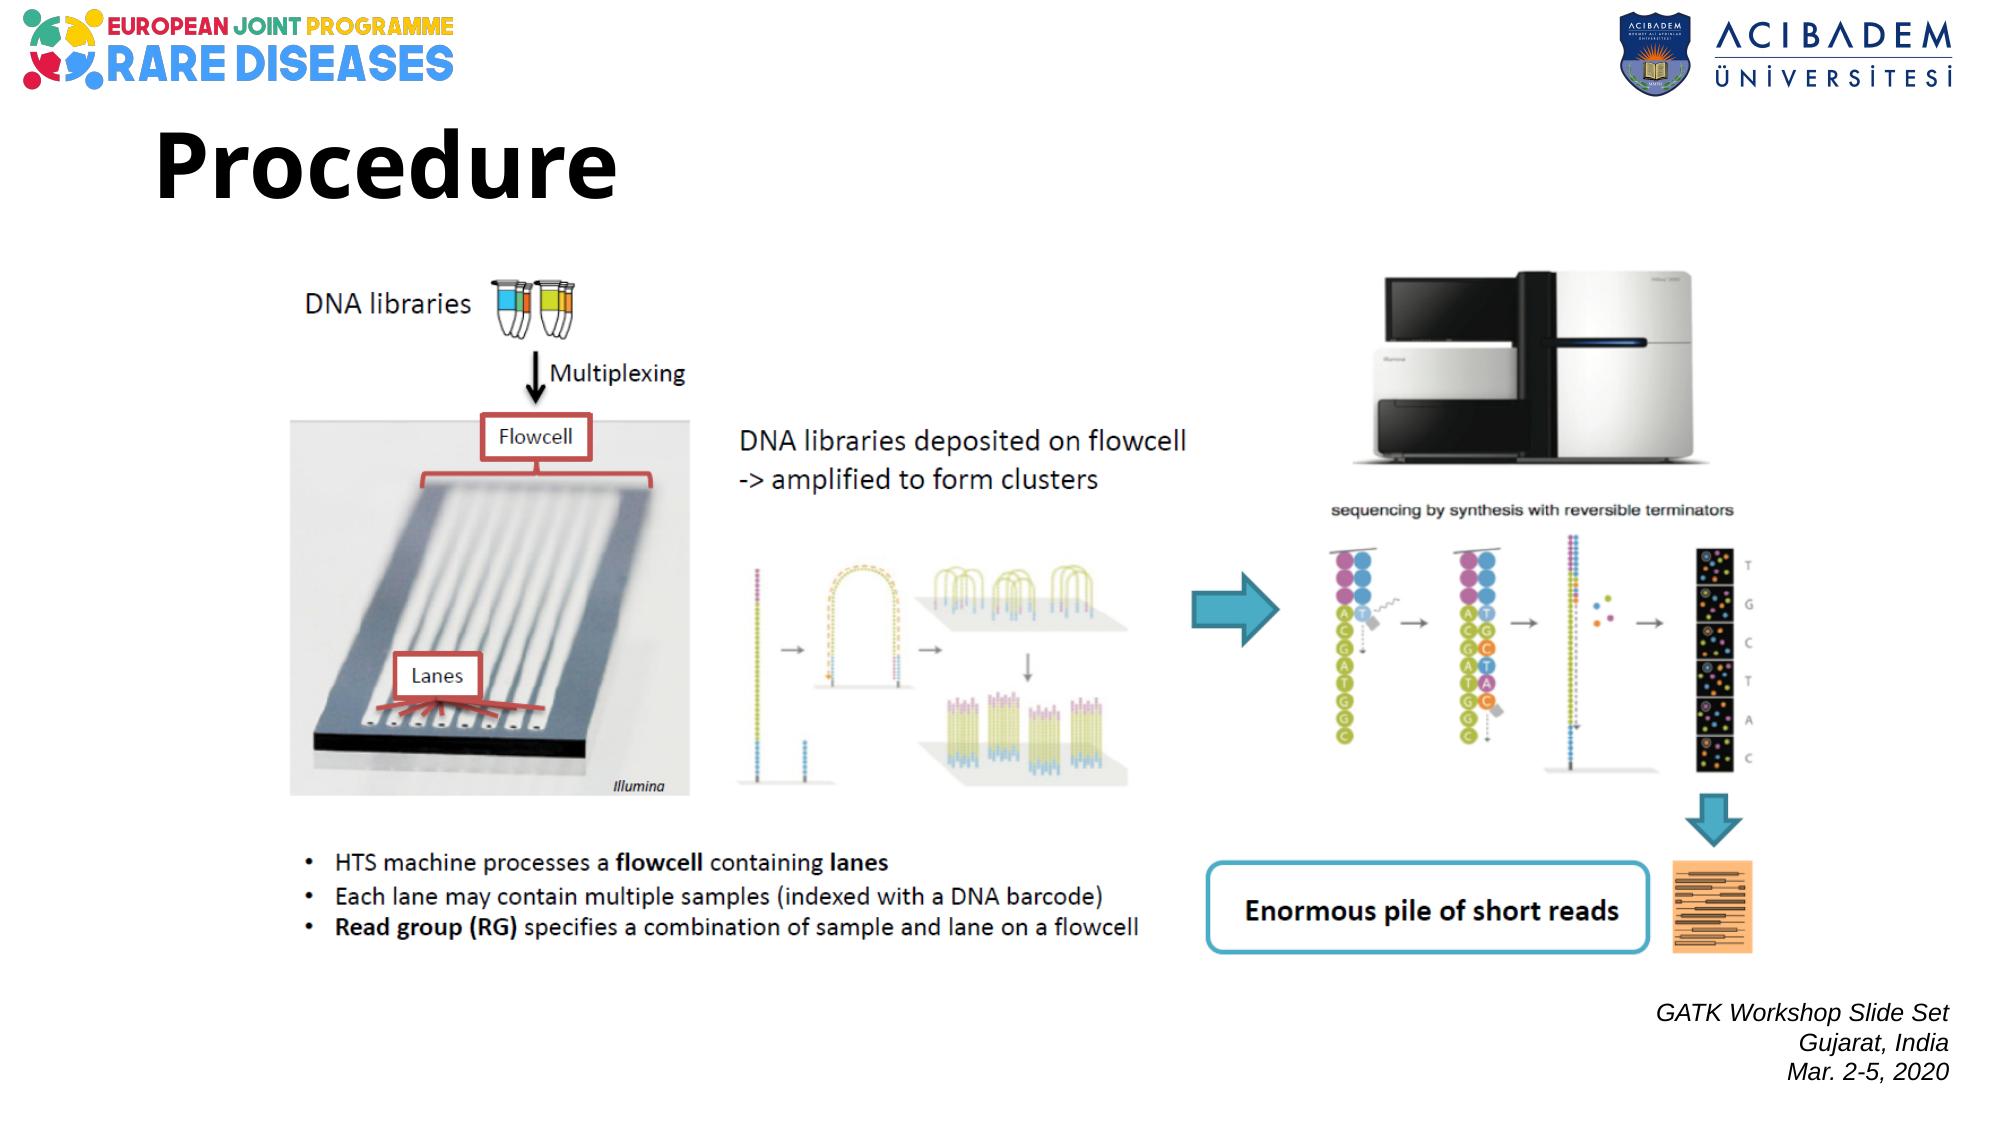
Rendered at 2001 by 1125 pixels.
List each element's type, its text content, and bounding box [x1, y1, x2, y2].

text_box GATK Workshop Slide Set Gujarat, India Mar. 2-5, 2020 [1641, 988, 1965, 1124]
picture [1572, 0, 2000, 129]
title Procedure [137, 59, 1863, 278]
picture [230, 249, 1770, 967]
picture [12, 0, 464, 99]
